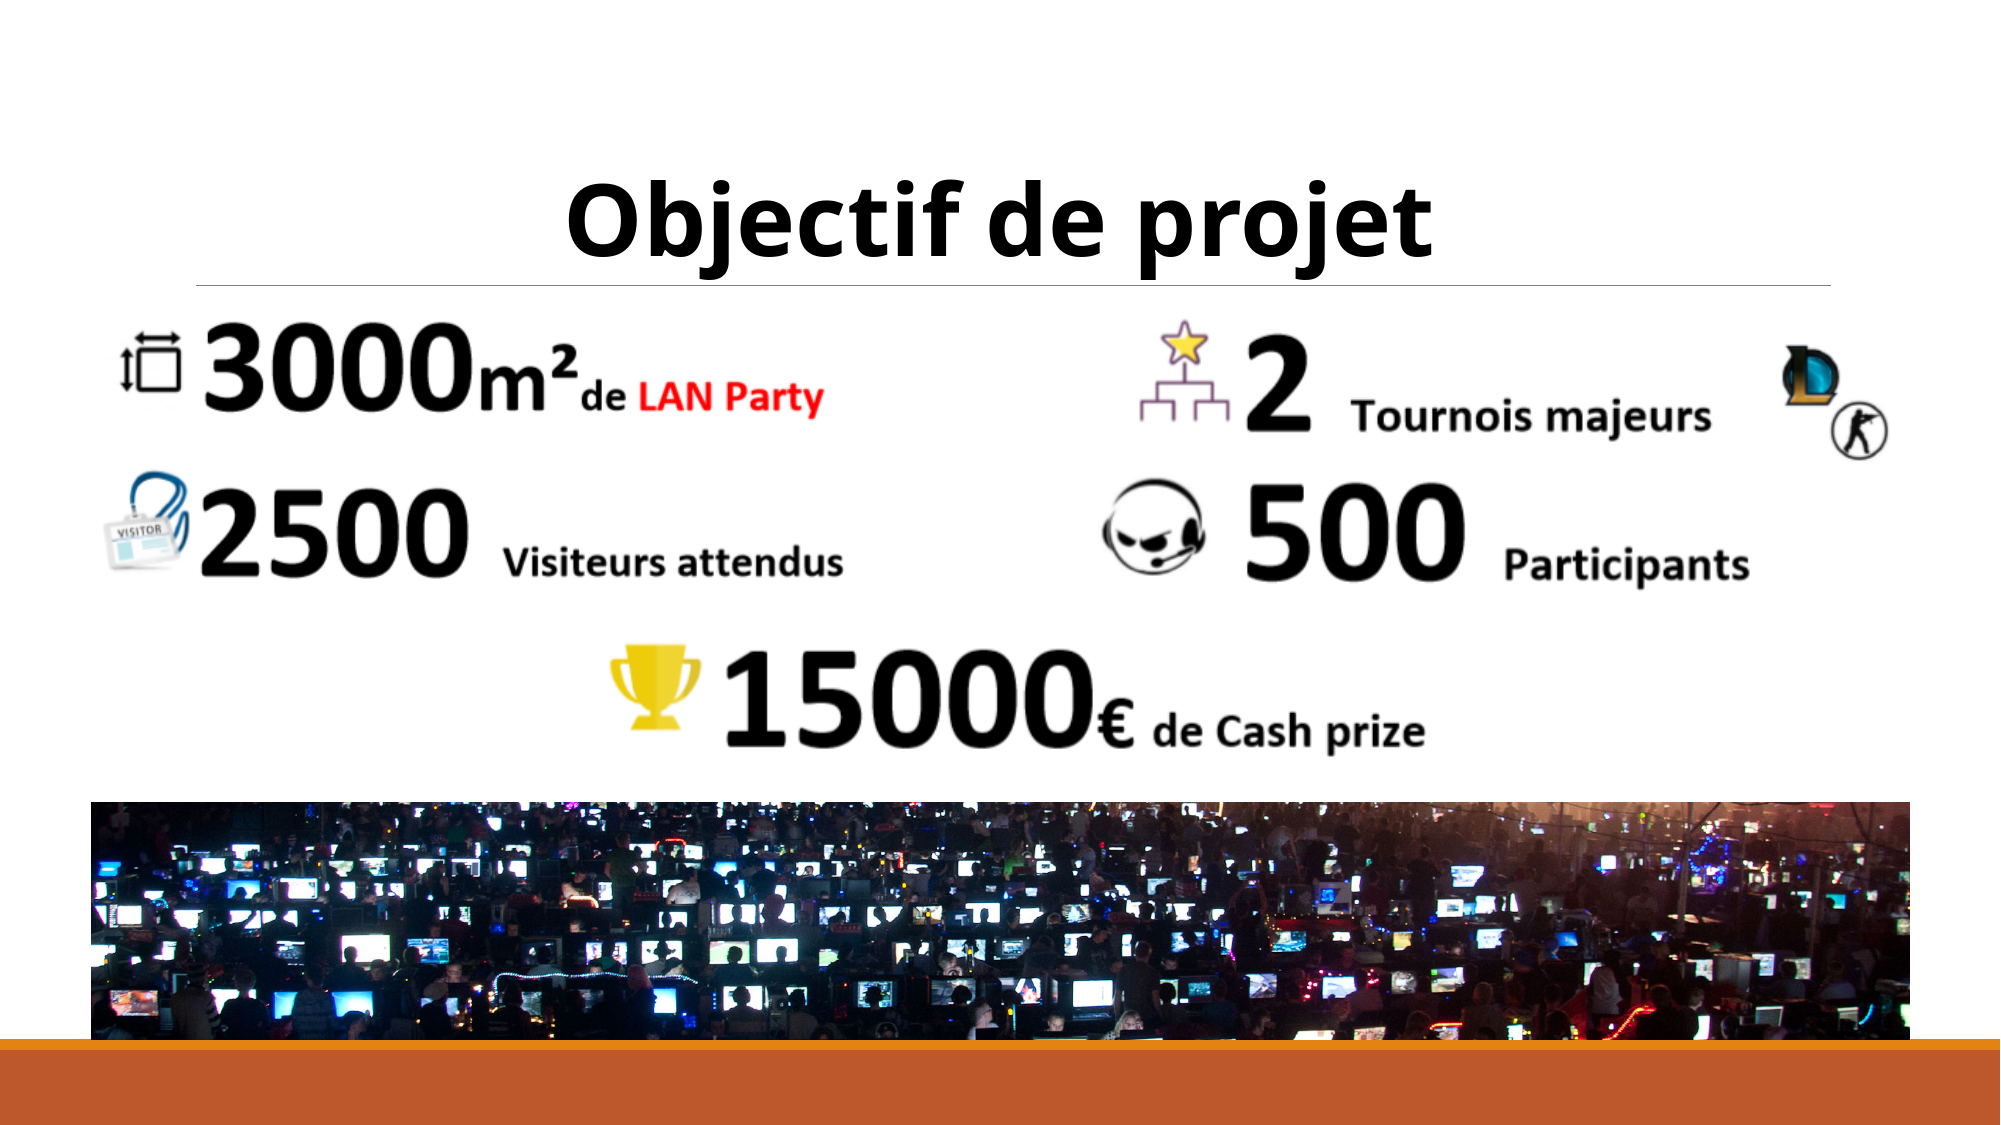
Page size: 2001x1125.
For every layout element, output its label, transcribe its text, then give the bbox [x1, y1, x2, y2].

picture [88, 802, 1912, 1041]
picture [72, 293, 2000, 779]
text_box Objectif de projet [265, 148, 1735, 284]
